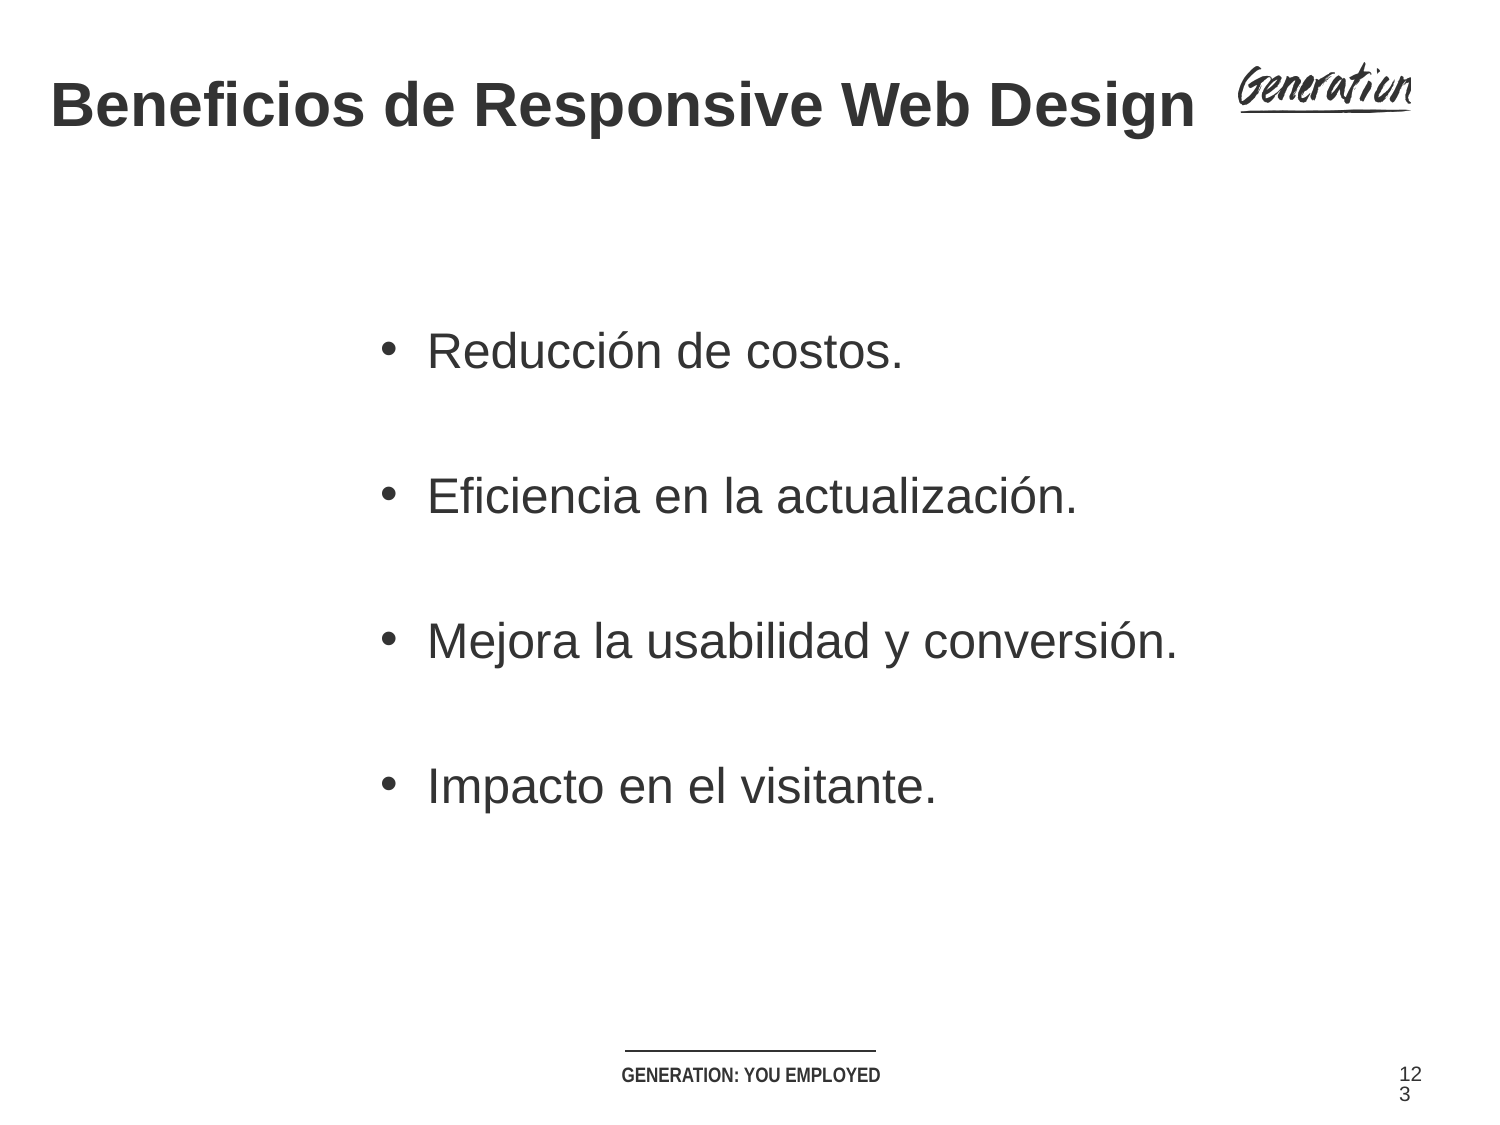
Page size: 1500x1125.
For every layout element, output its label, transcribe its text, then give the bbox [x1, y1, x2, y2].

list Reducción de costos. Eficiencia en la actualización. Mejora la usabilidad y conversión. Impacto en el visitante. [380, 318, 1500, 1125]
picture [1348, 62, 1411, 113]
title Beneficios de Responsive Web Design [35, 56, 1348, 223]
